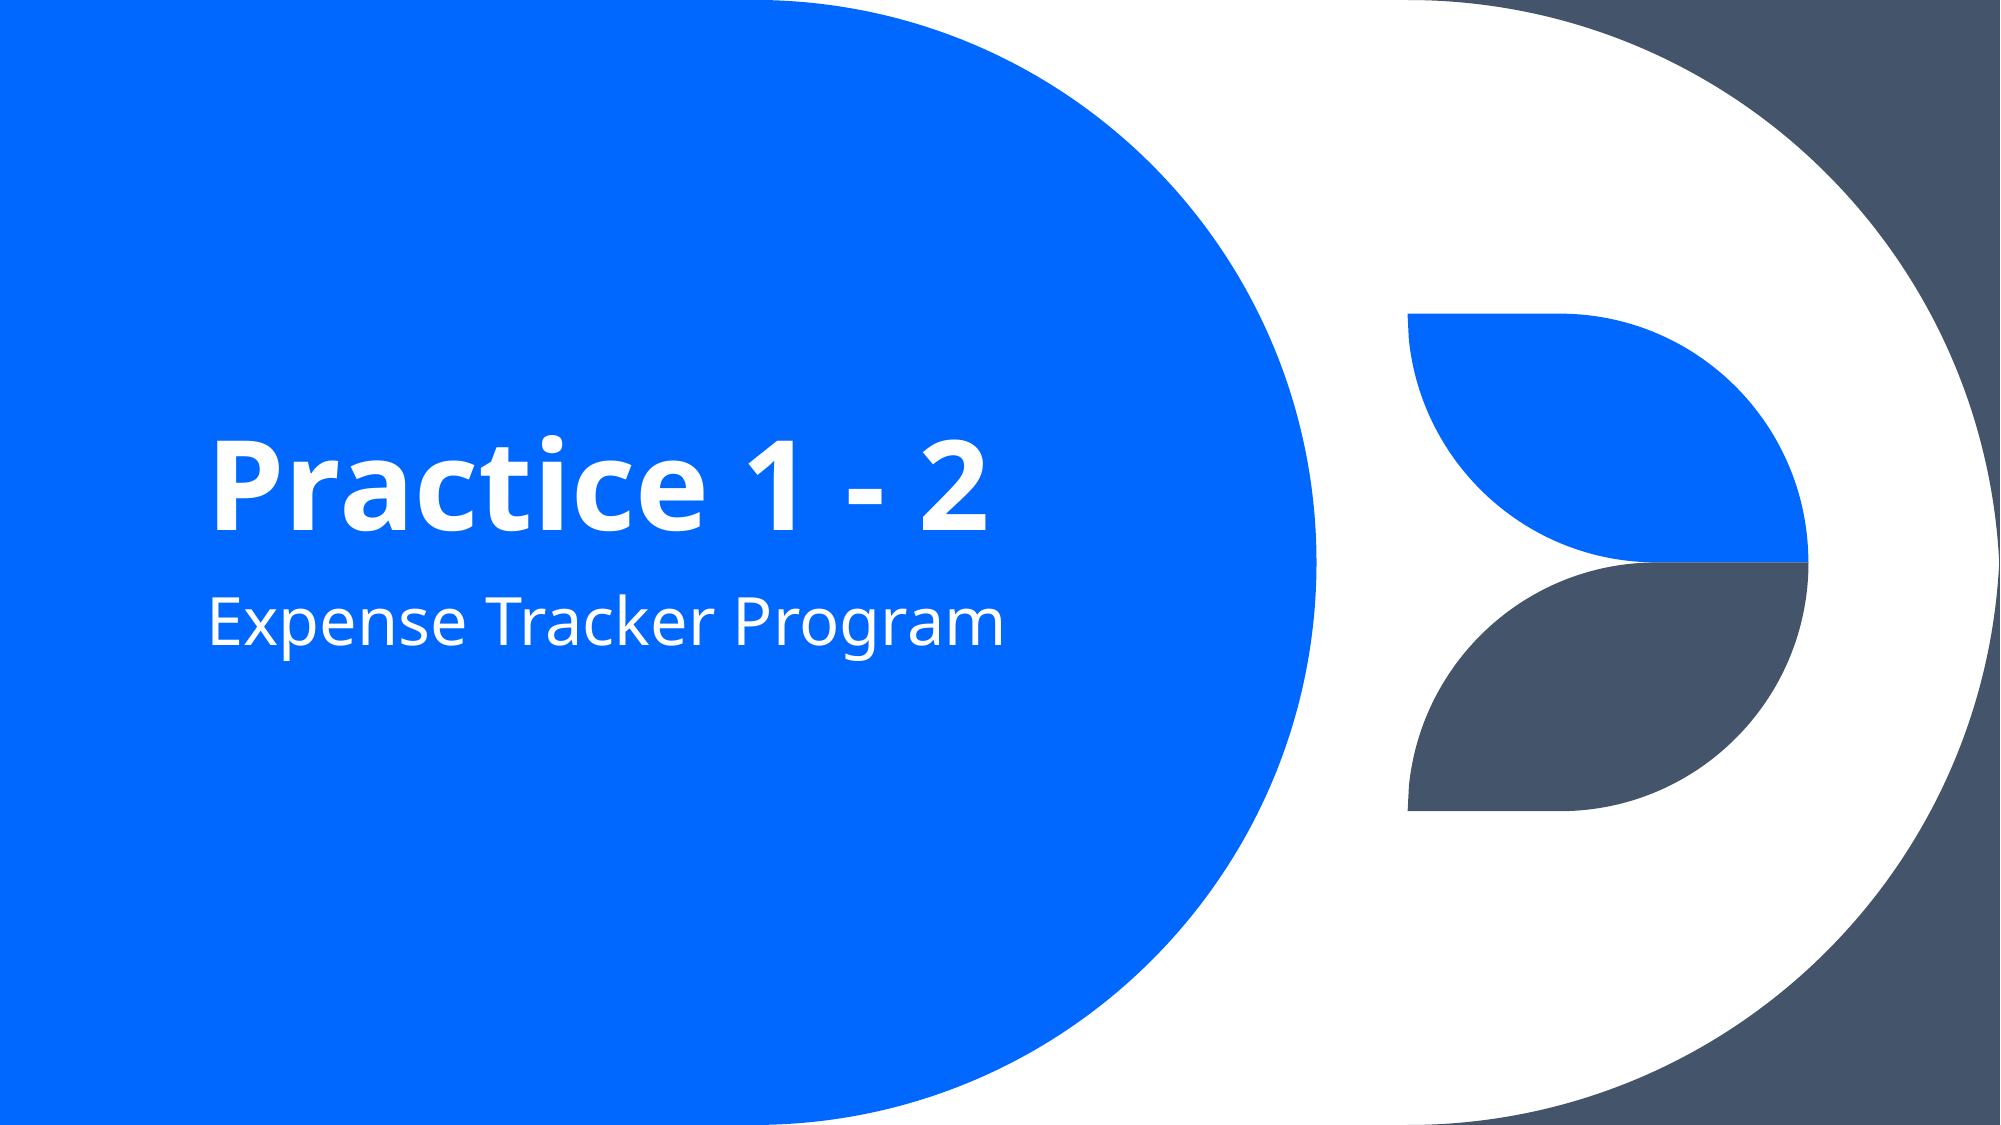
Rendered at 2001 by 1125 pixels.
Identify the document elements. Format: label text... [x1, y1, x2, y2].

title Practice 1 - 2 [191, 173, 1217, 566]
subtitle Expense Tracker Program [191, 580, 1217, 812]
